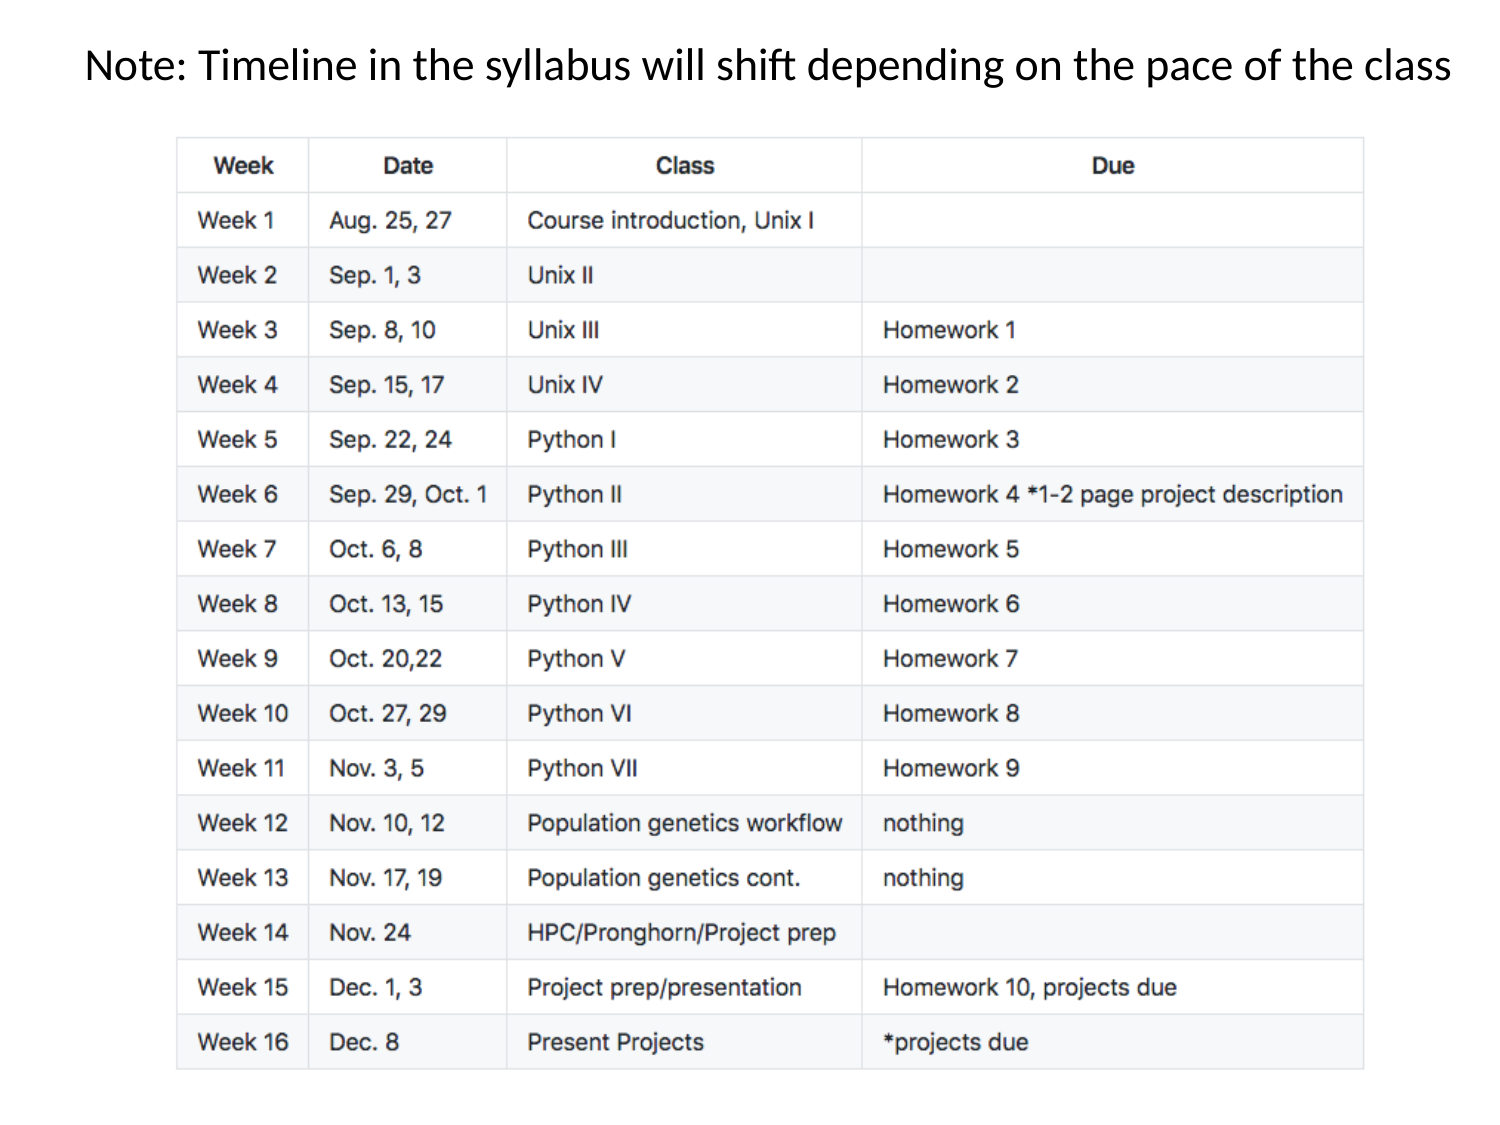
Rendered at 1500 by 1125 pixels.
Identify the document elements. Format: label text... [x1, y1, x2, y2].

picture [128, 124, 1410, 1099]
text_box Note: Timeline in the syllabus will shift depending on the pace of the class [69, 27, 1468, 97]
